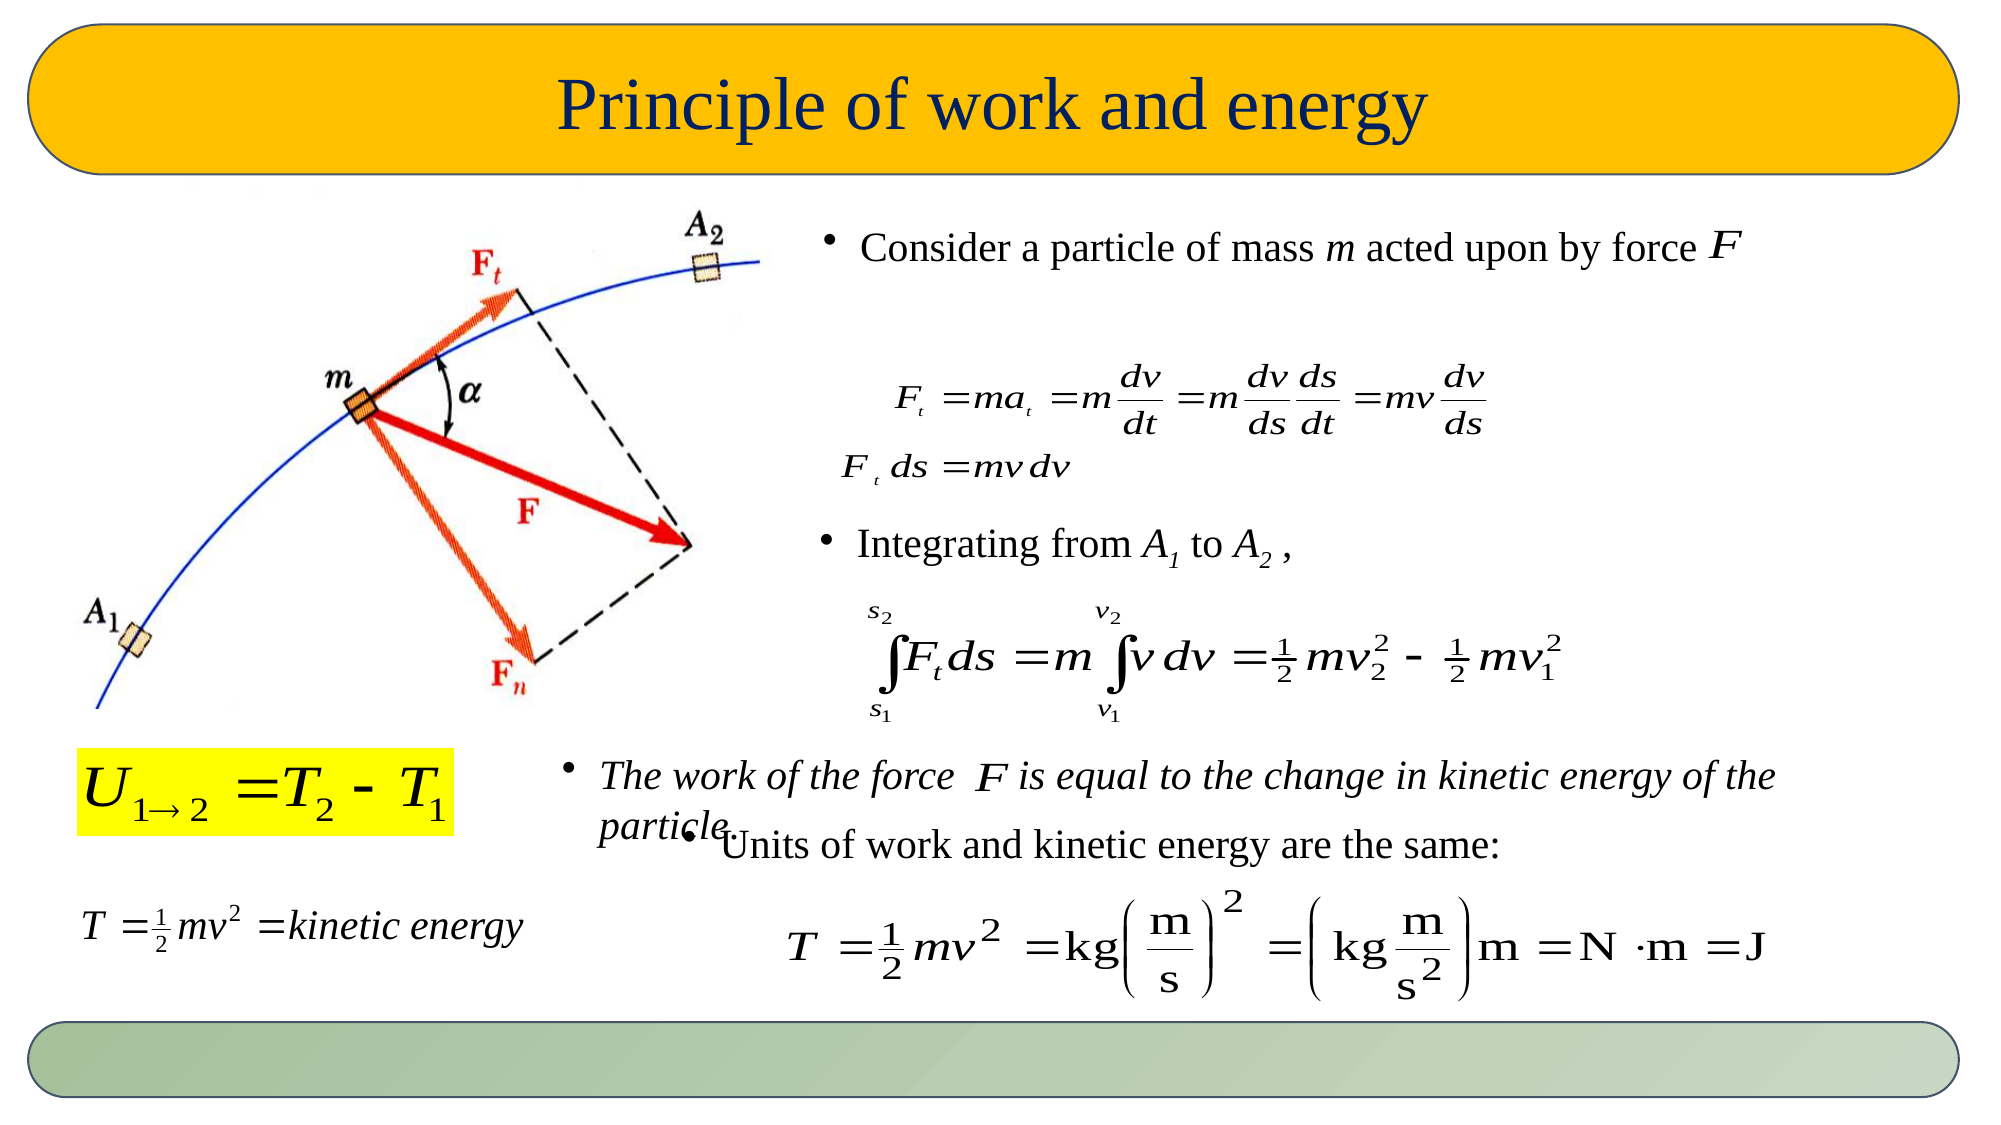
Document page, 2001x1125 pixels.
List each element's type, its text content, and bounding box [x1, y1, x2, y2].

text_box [667, 808, 1911, 1008]
text_box Principle of work and energy [27, 23, 1960, 176]
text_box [547, 740, 1938, 806]
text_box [804, 508, 1571, 731]
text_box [76, 748, 455, 837]
picture [76, 179, 780, 709]
text_box [27, 1021, 1960, 1099]
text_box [835, 357, 1494, 491]
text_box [808, 212, 1800, 279]
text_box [76, 894, 534, 962]
